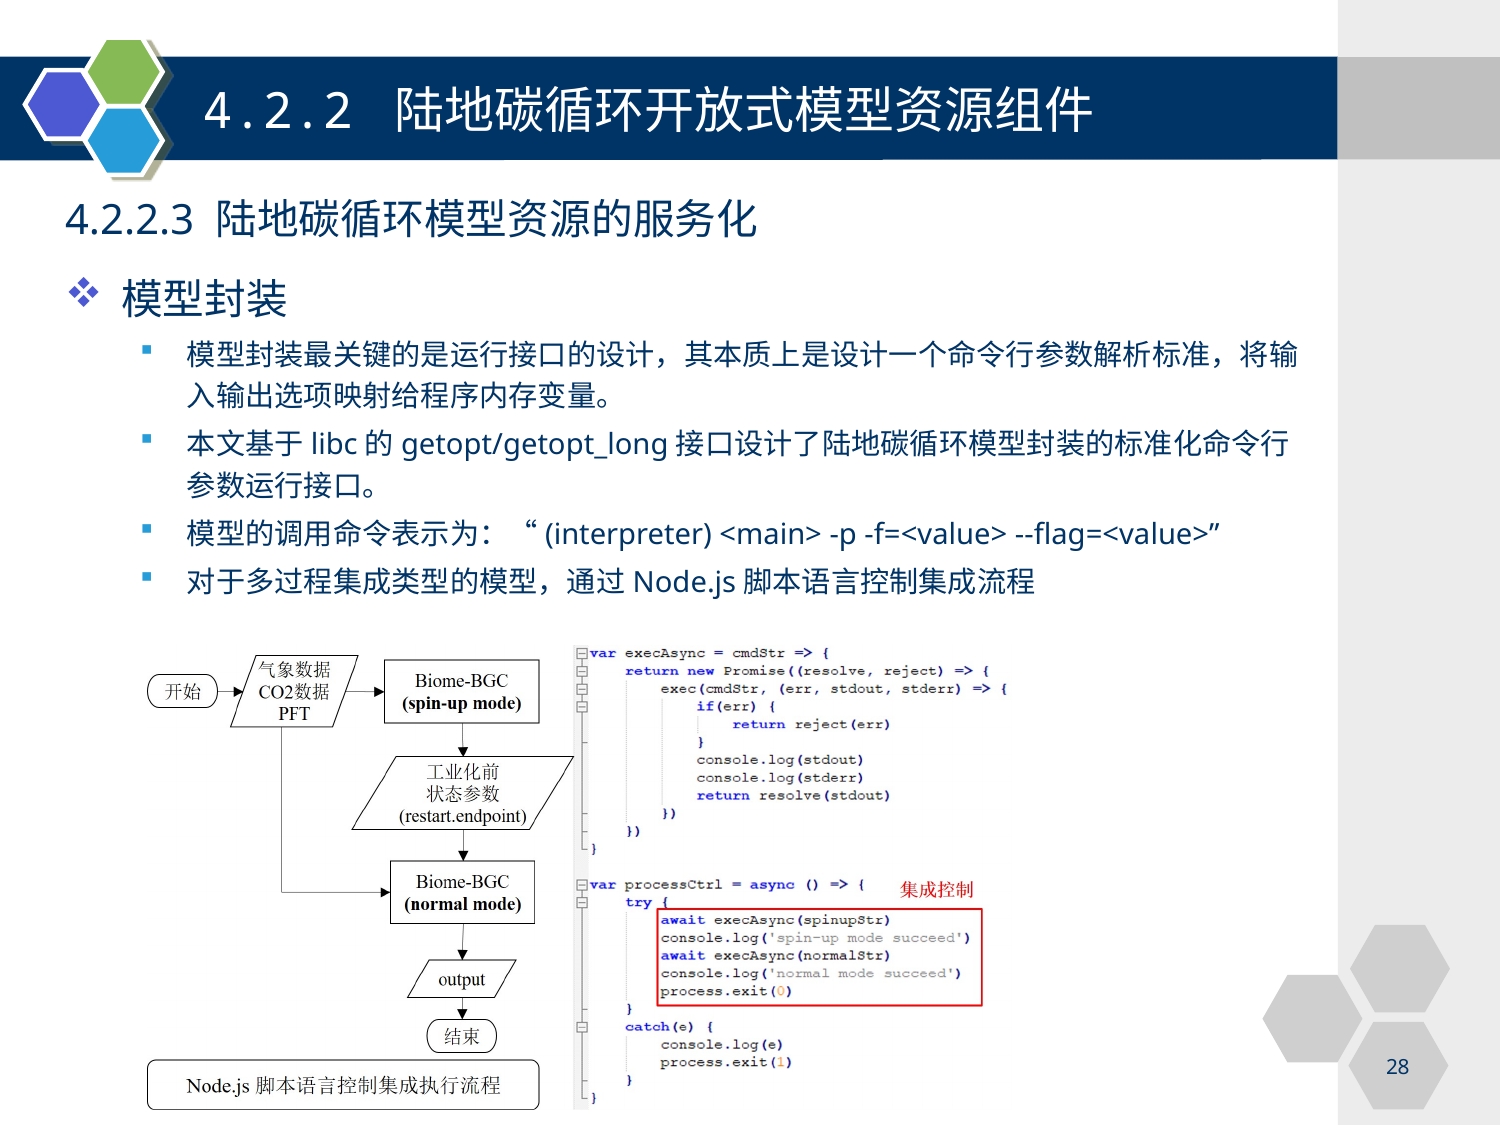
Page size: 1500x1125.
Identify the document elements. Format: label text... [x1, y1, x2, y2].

picture [147, 644, 1012, 1111]
list 模型封装 模型封装最关键的是运行接口的设计，其本质上是设计一个命令行参数解析标准，将输入输出选项映射给程序内存变量。 本文基于libc的getopt/getopt_long接口设计了陆地碳循环模型封装的标准化命令行参数运行接口。 模型的调用命令表示为：“(interpreter) <main> -p -f=<value> --flag=<value>” 对于多过程集成类型的模型，通过Node.js脚本语言控制集成流程 [49, 255, 1330, 634]
text_box 4.2.2.3 陆地碳循环模型资源的服务化 [49, 174, 1176, 244]
slide_number 28 [1360, 1045, 1436, 1084]
text_box 4.2.2 陆地碳循环开放式模型资源组件 [187, 62, 1300, 155]
